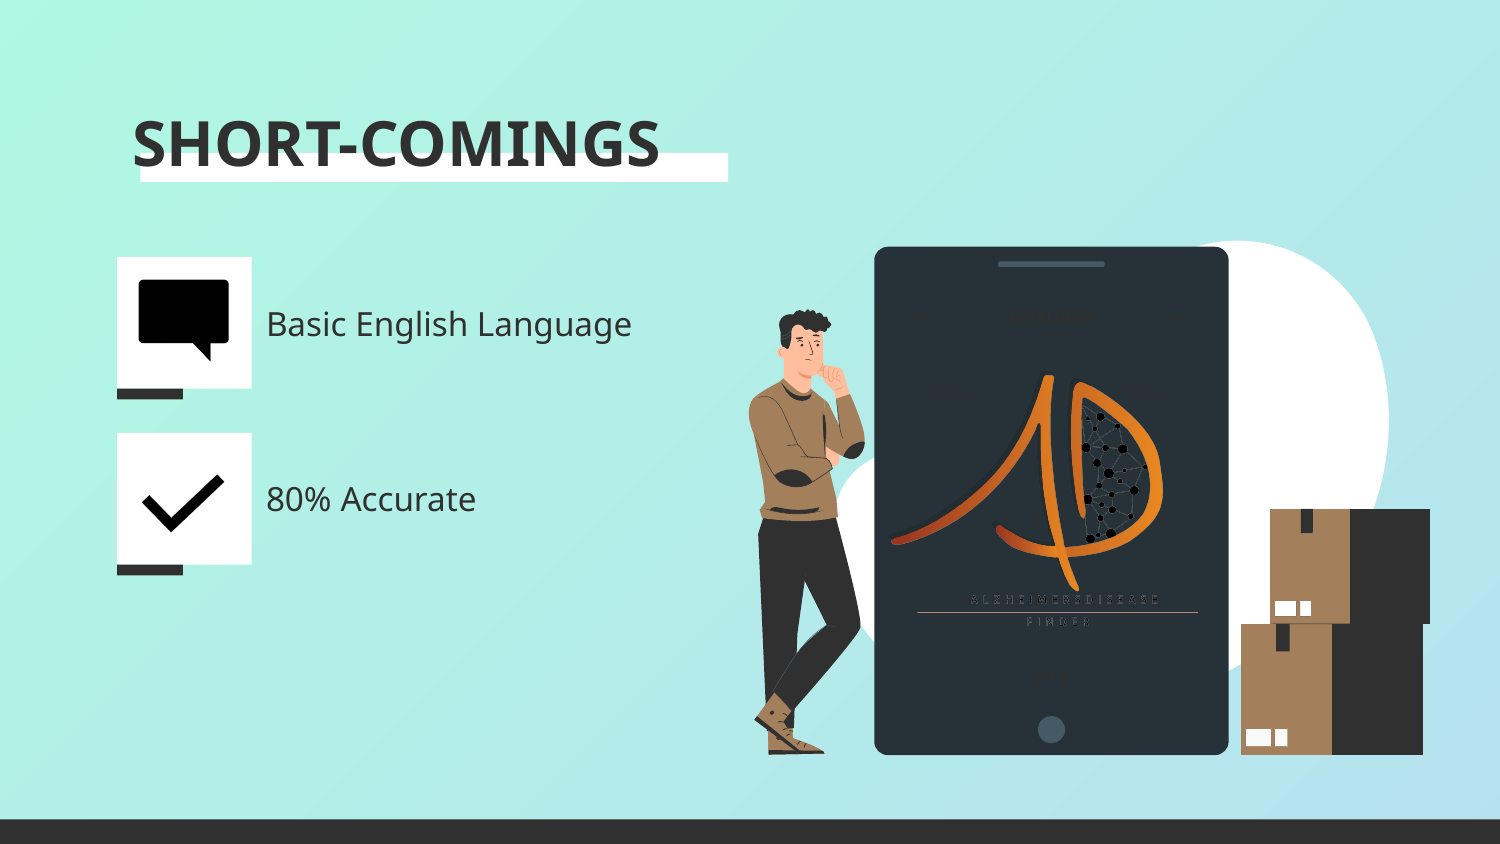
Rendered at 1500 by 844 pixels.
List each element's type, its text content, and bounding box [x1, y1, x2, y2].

picture [119, 256, 247, 384]
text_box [116, 256, 252, 400]
picture [140, 460, 226, 547]
picture [887, 369, 1198, 629]
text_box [741, 240, 1431, 756]
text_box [116, 432, 252, 576]
subtitle 80% Accurate [252, 432, 682, 565]
title SHORT-COMINGS [116, 88, 1383, 183]
subtitle Basic English Language [253, 257, 682, 389]
